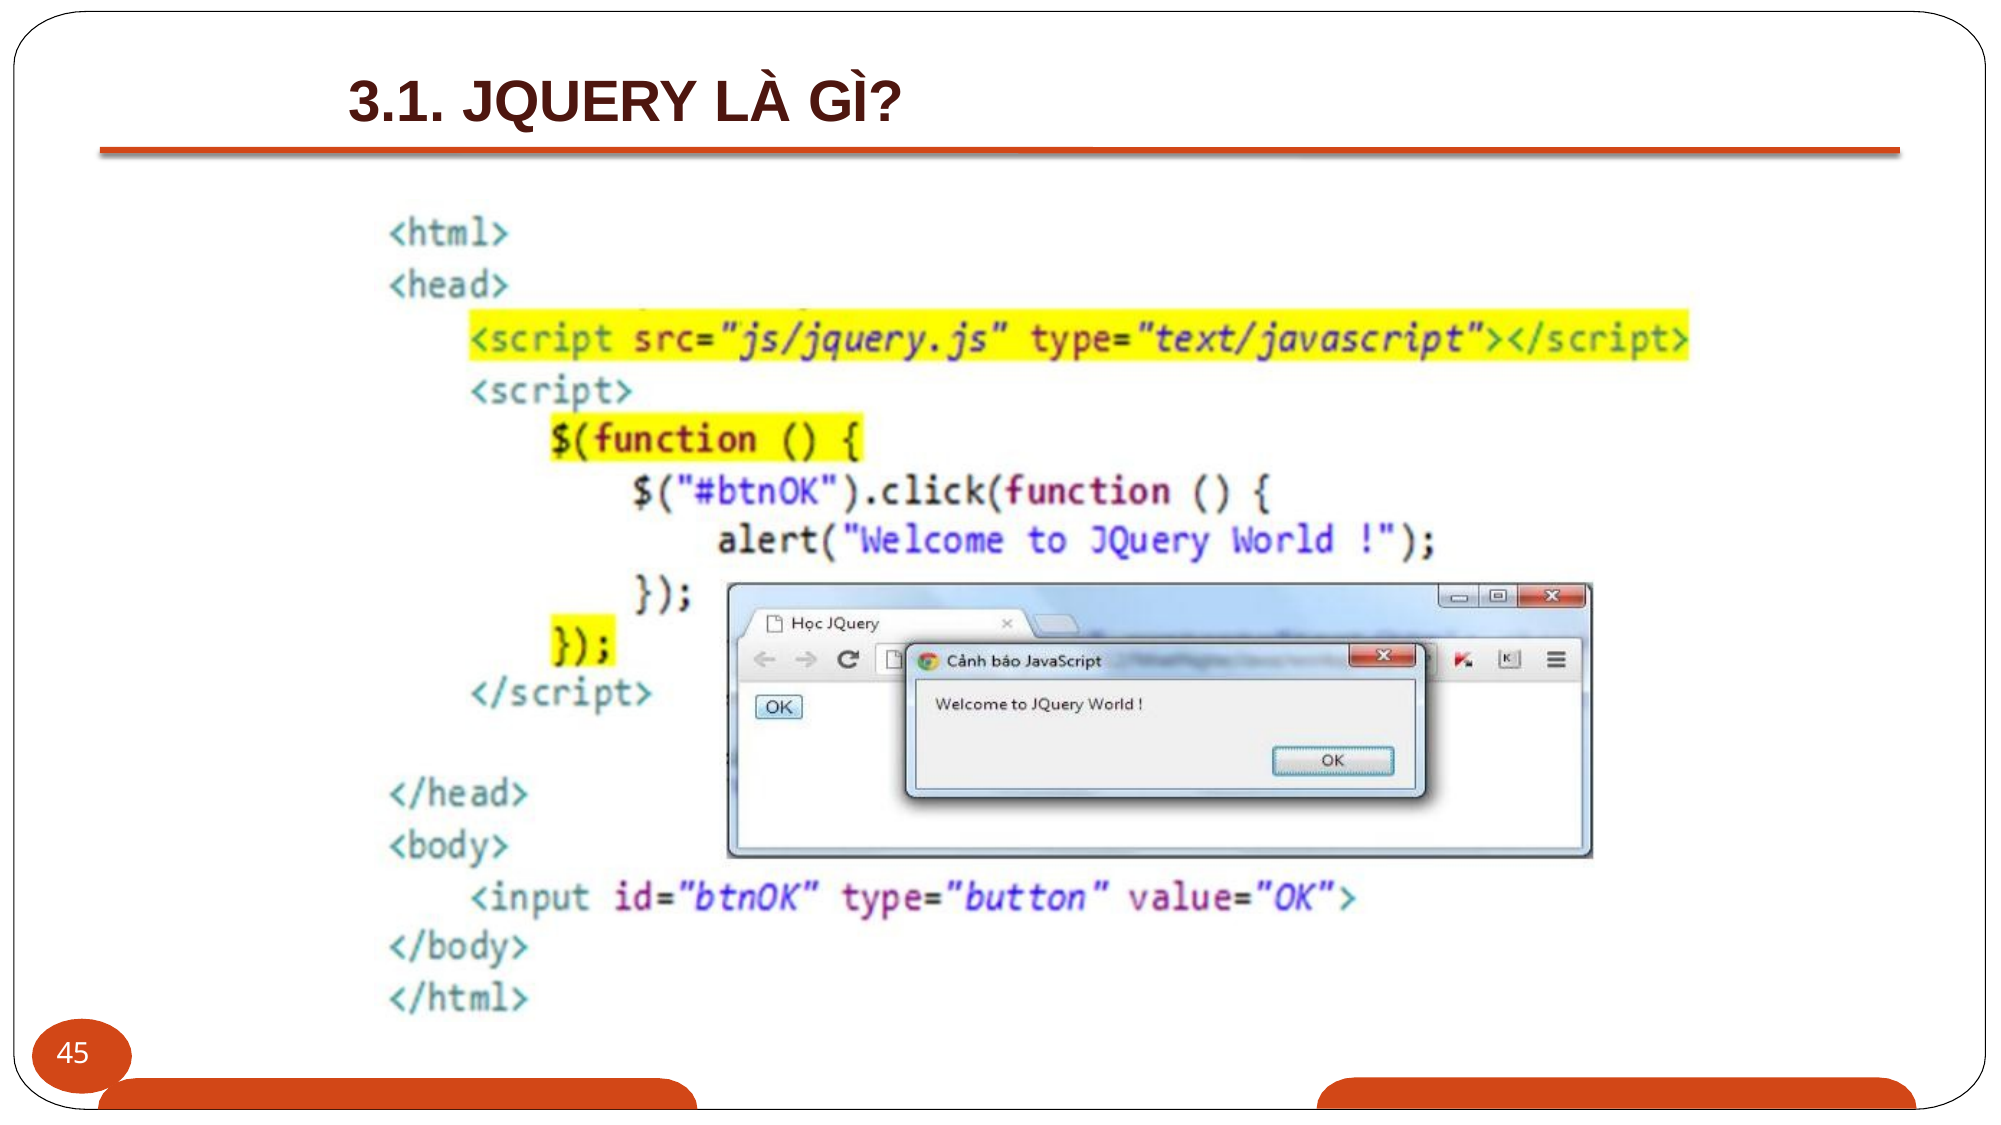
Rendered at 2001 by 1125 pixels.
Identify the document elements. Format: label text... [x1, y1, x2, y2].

picture [93, 145, 333, 163]
slide_number 45 [50, 1039, 116, 1125]
picture [373, 198, 1701, 1022]
title 3.1. JQUERY LÀ GÌ? [333, 60, 2000, 251]
